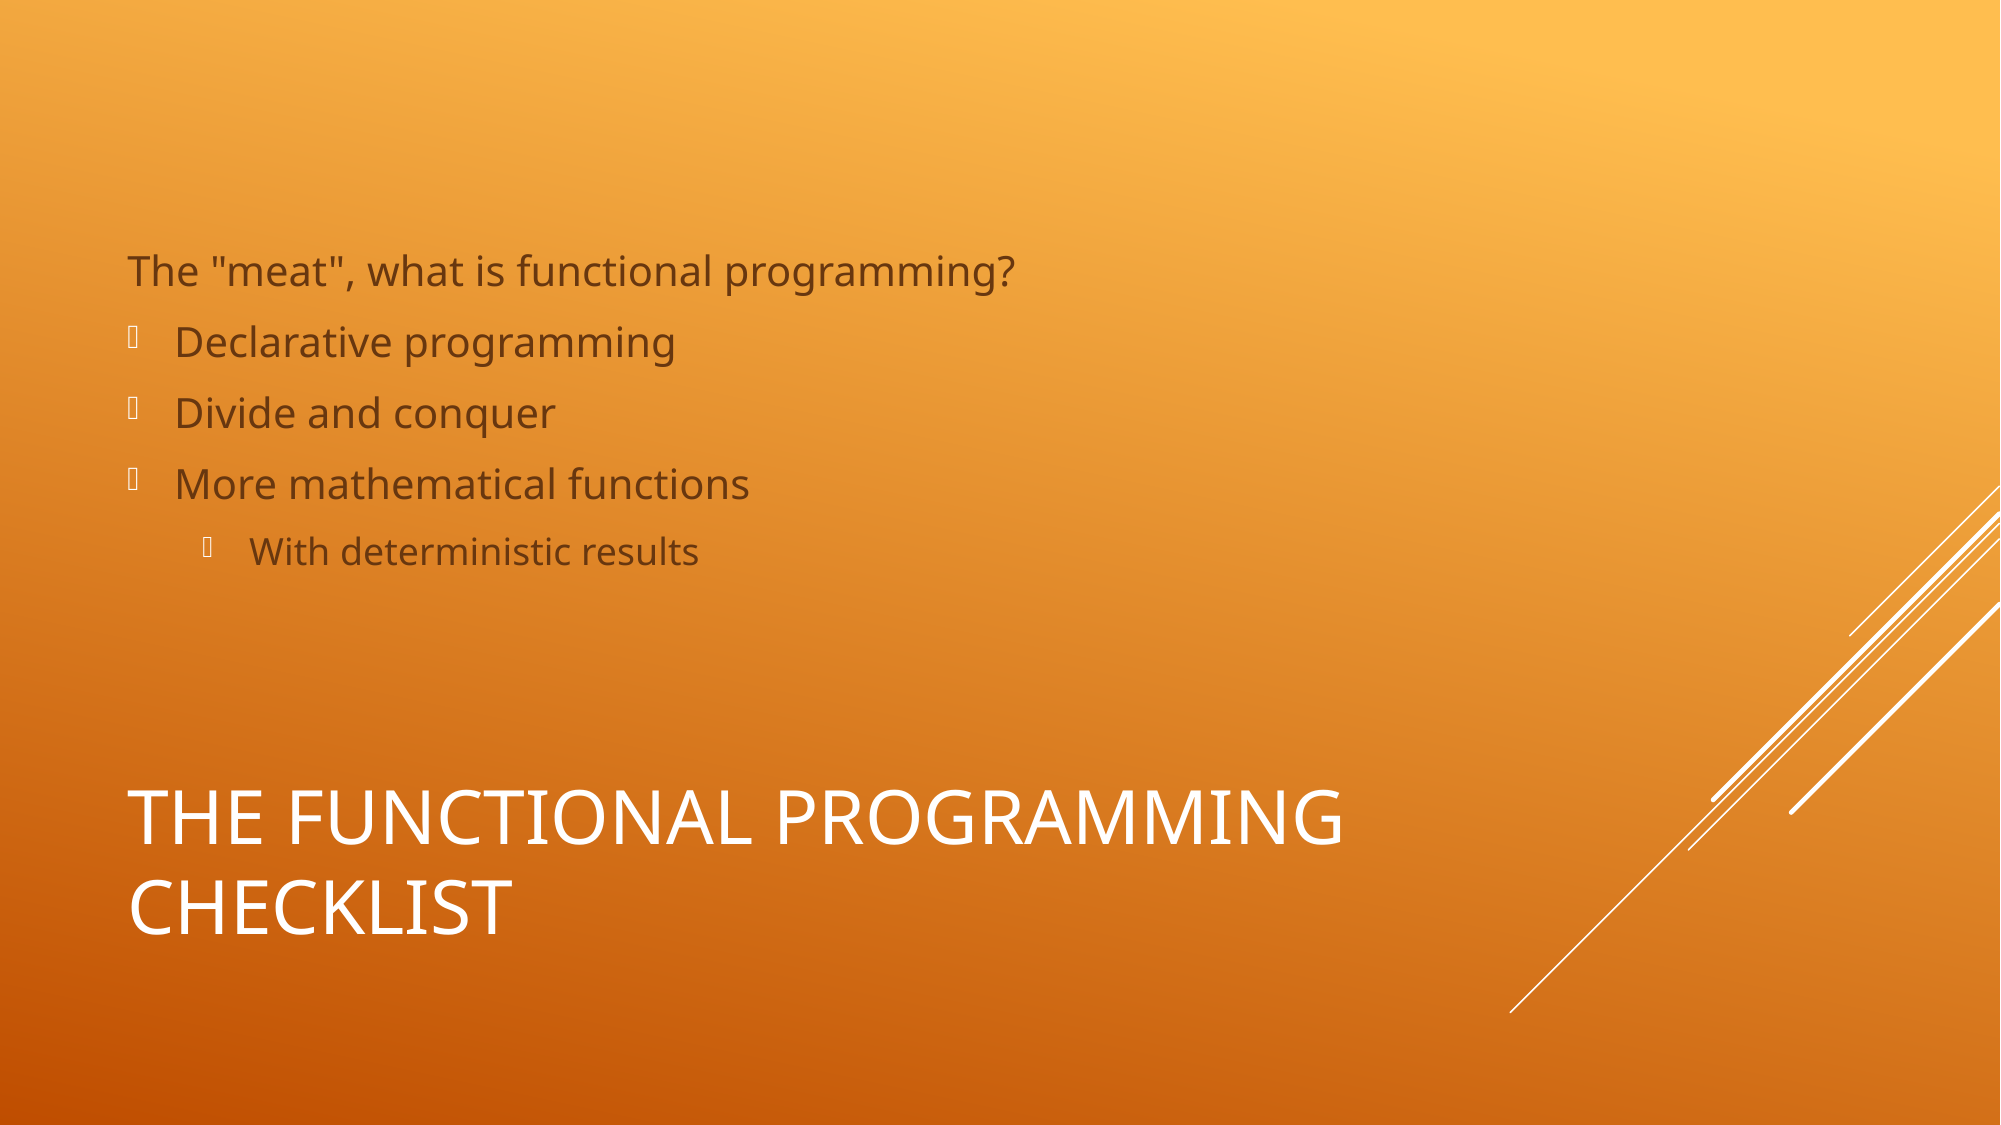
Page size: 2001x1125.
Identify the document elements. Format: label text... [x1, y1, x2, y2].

list The "meat", what is functional programming? Declarative programming Divide and conquer More mathematical functions With deterministic results [112, 112, 1513, 706]
title The functional programming checklist [112, 736, 1513, 984]
